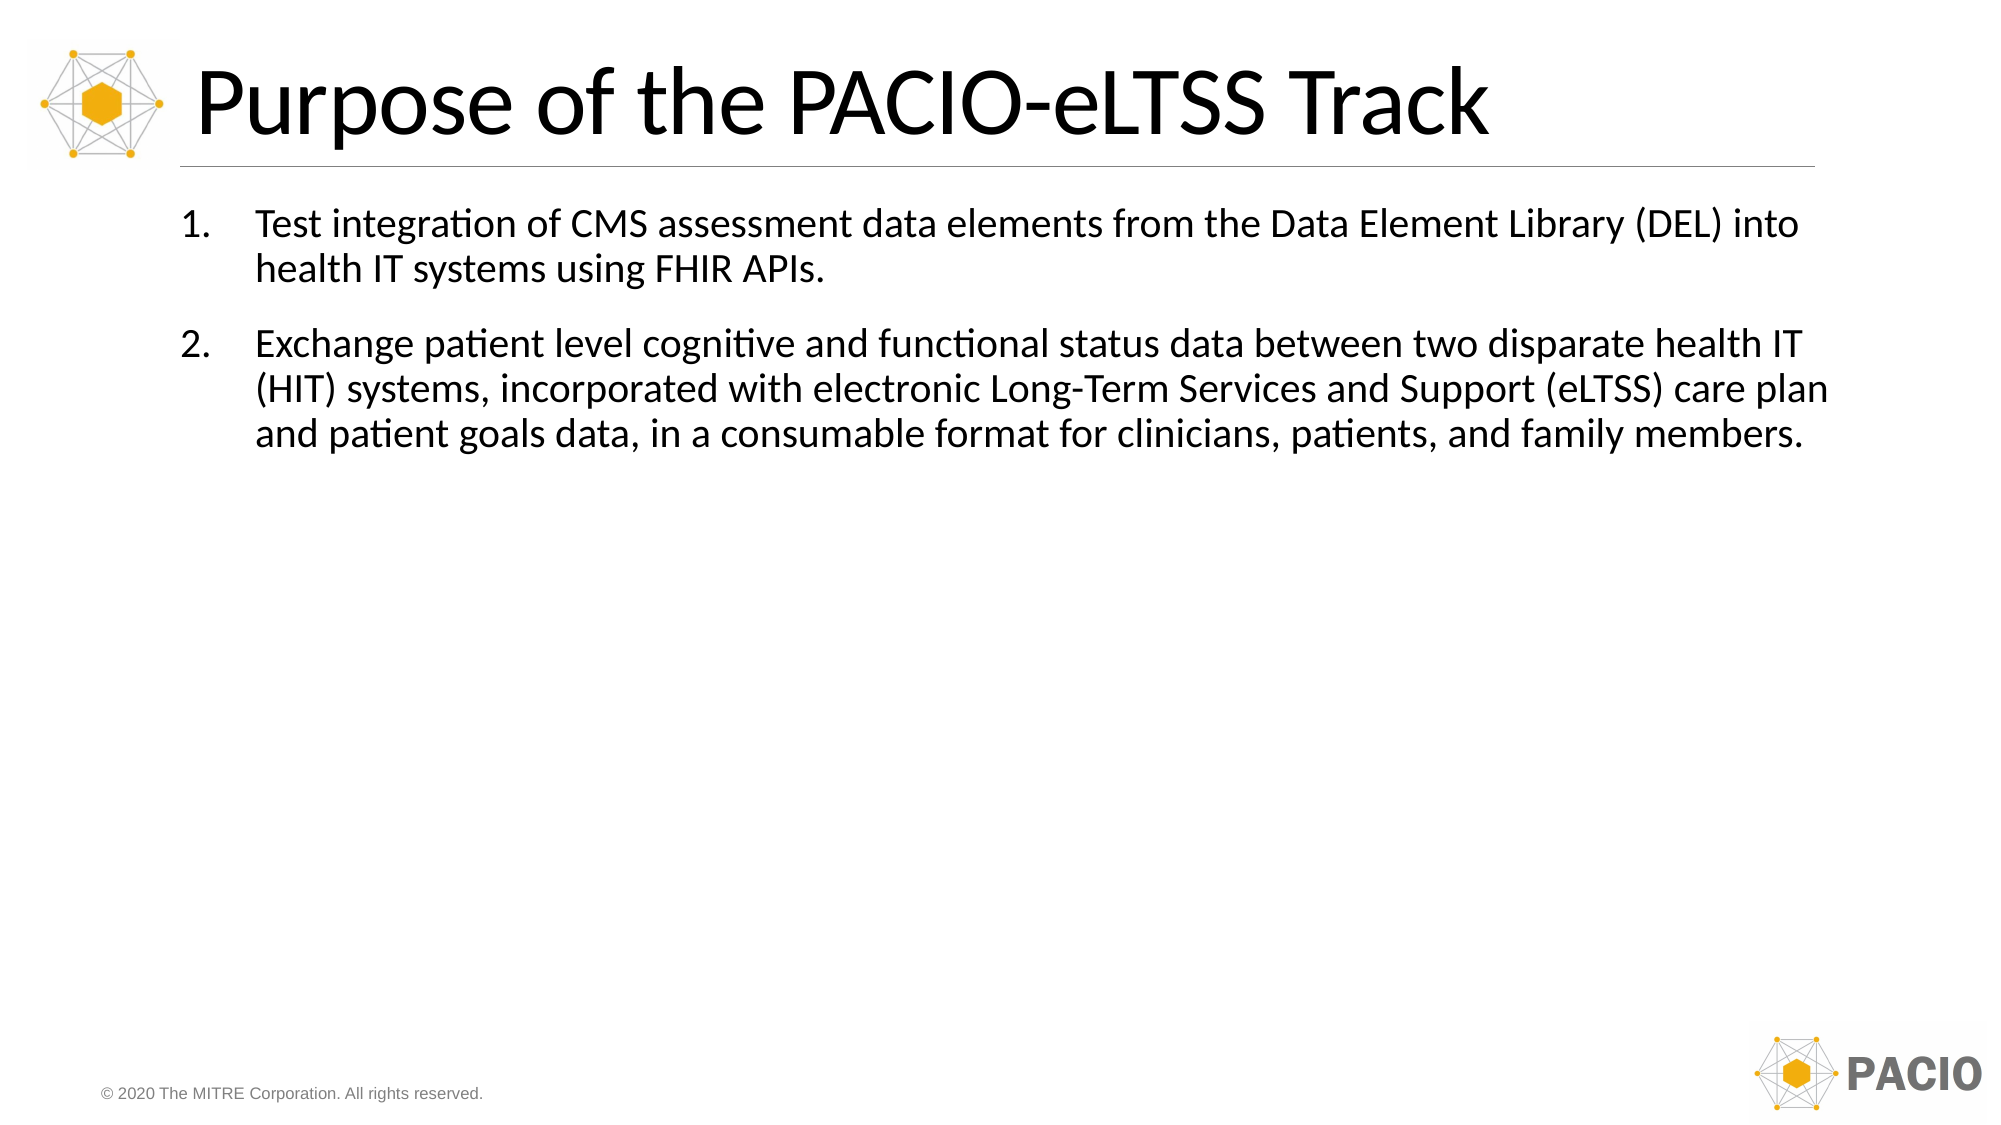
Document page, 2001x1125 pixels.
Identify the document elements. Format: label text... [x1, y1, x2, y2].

picture [27, 39, 180, 170]
title Purpose of the PACIO-eLTSS Track [180, 47, 1830, 163]
list Test integration of CMS assessment data elements from the Data Element Library (DEL) into health IT systems using FHIR APIs. Exchange patient level cognitive and functional status data between two disparate health IT (HIT) systems, incorporated with electronic Long-Term Services and Support (eLTSS) care plan and patient goals data, in a consumable format for clinicians, patients, and family members. [180, 194, 1830, 963]
picture [1749, 1021, 1987, 1124]
